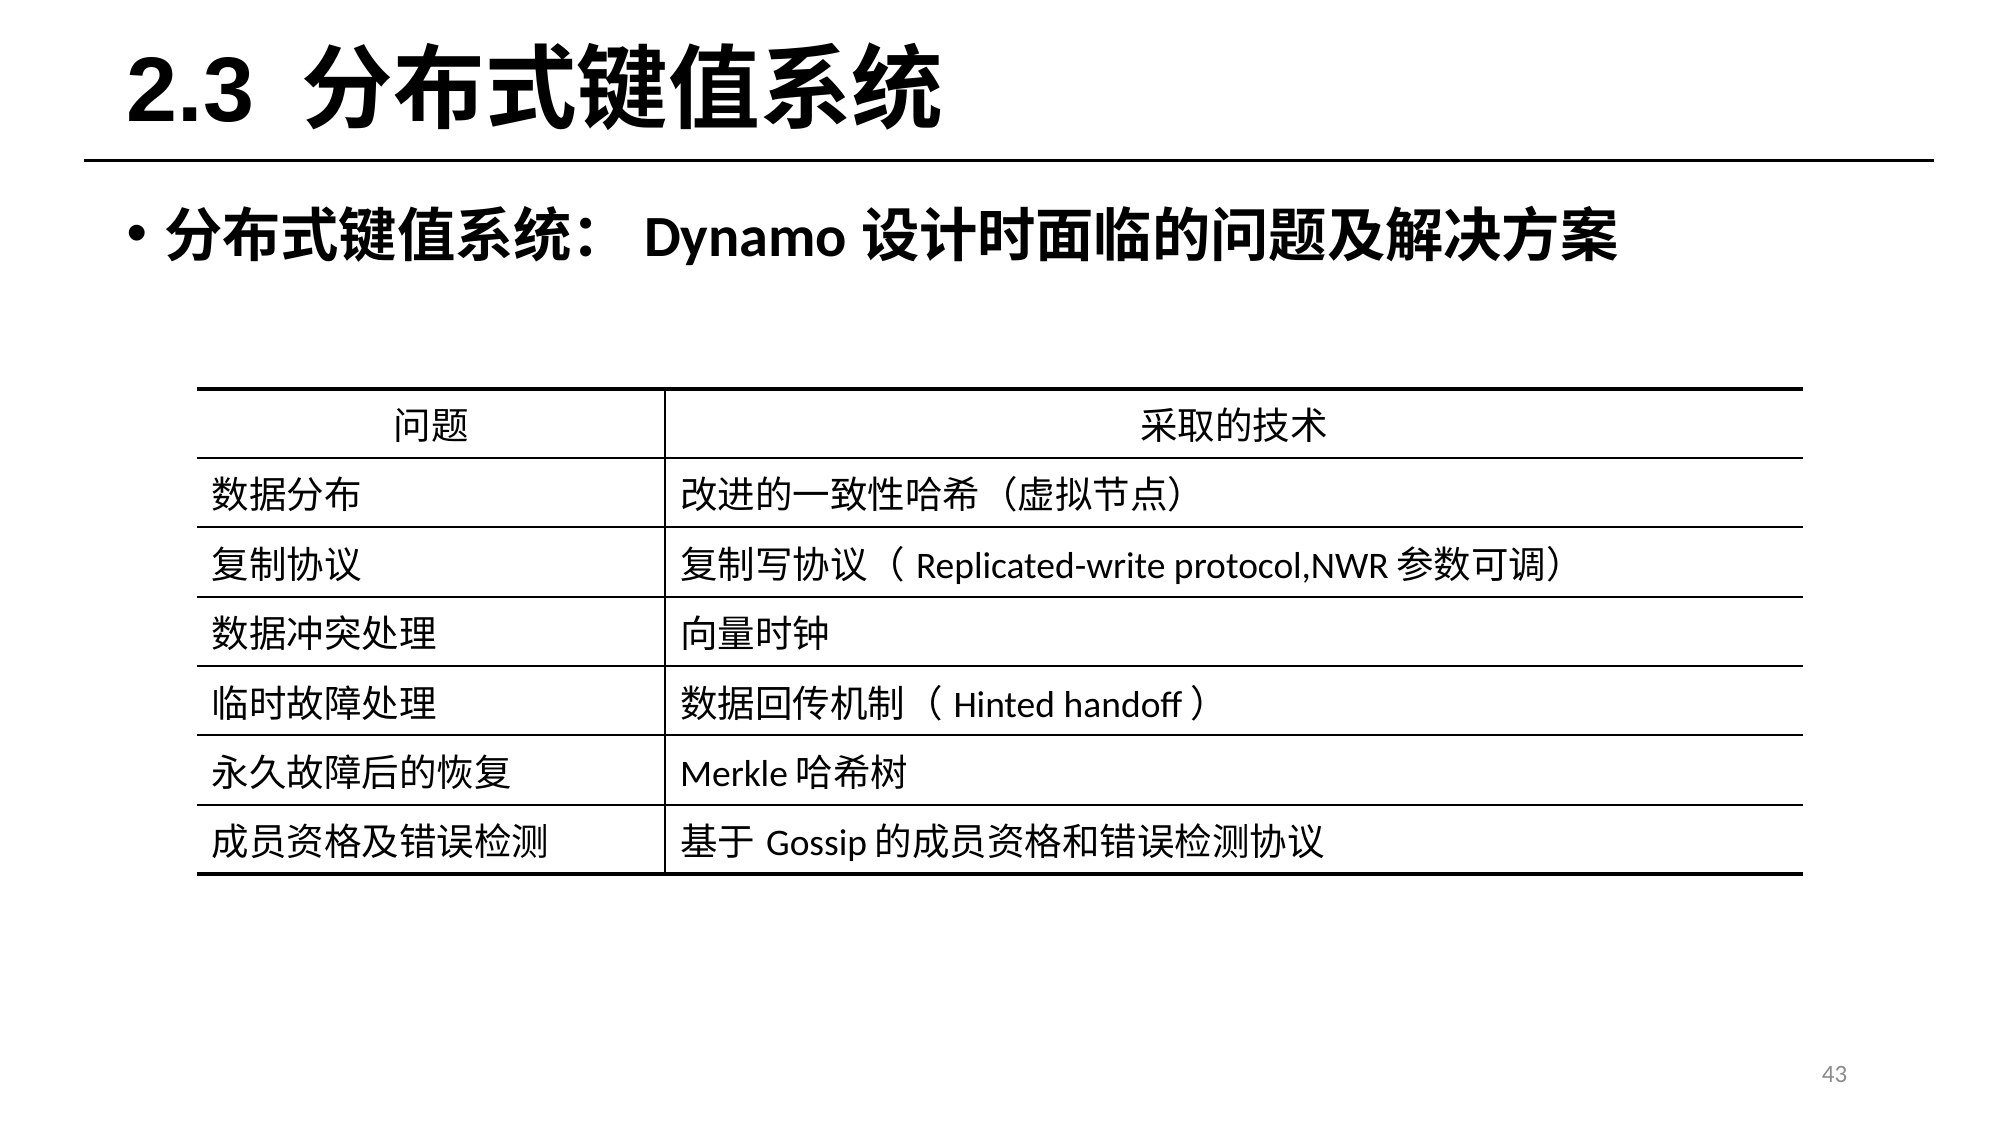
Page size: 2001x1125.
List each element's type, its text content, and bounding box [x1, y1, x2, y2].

table_cell 改进的一致性哈希（虚拟节点） [666, 459, 1803, 526]
table_cell 复制协议 [197, 528, 664, 596]
table_cell 永久故障后的恢复 [197, 736, 664, 804]
table_cell Merkle哈希树 [666, 736, 1803, 804]
table_cell 数据分布 [197, 459, 664, 526]
table_cell 数据回传机制（Hinted handoff） [666, 667, 1803, 734]
table_cell 向量时钟 [666, 598, 1803, 665]
table_cell 复制写协议（Replicated-write protocol,NWR参数可调） [666, 528, 1803, 596]
table_cell 基于Gossip的成员资格和错误检测协议 [666, 806, 1803, 872]
table_cell 数据冲突处理 [197, 598, 664, 665]
table_header 问题 [197, 391, 664, 457]
list 分布式键值系统：Dynamo设计时面临的问题及解决方案 [111, 190, 1905, 1014]
table_cell 成员资格及错误检测 [197, 806, 664, 872]
title 2.3 分布式键值系统 [111, 22, 1905, 161]
slide_number 43 [1412, 1042, 1863, 1103]
table_header 采取的技术 [666, 391, 1803, 457]
table_cell 临时故障处理 [197, 667, 664, 734]
